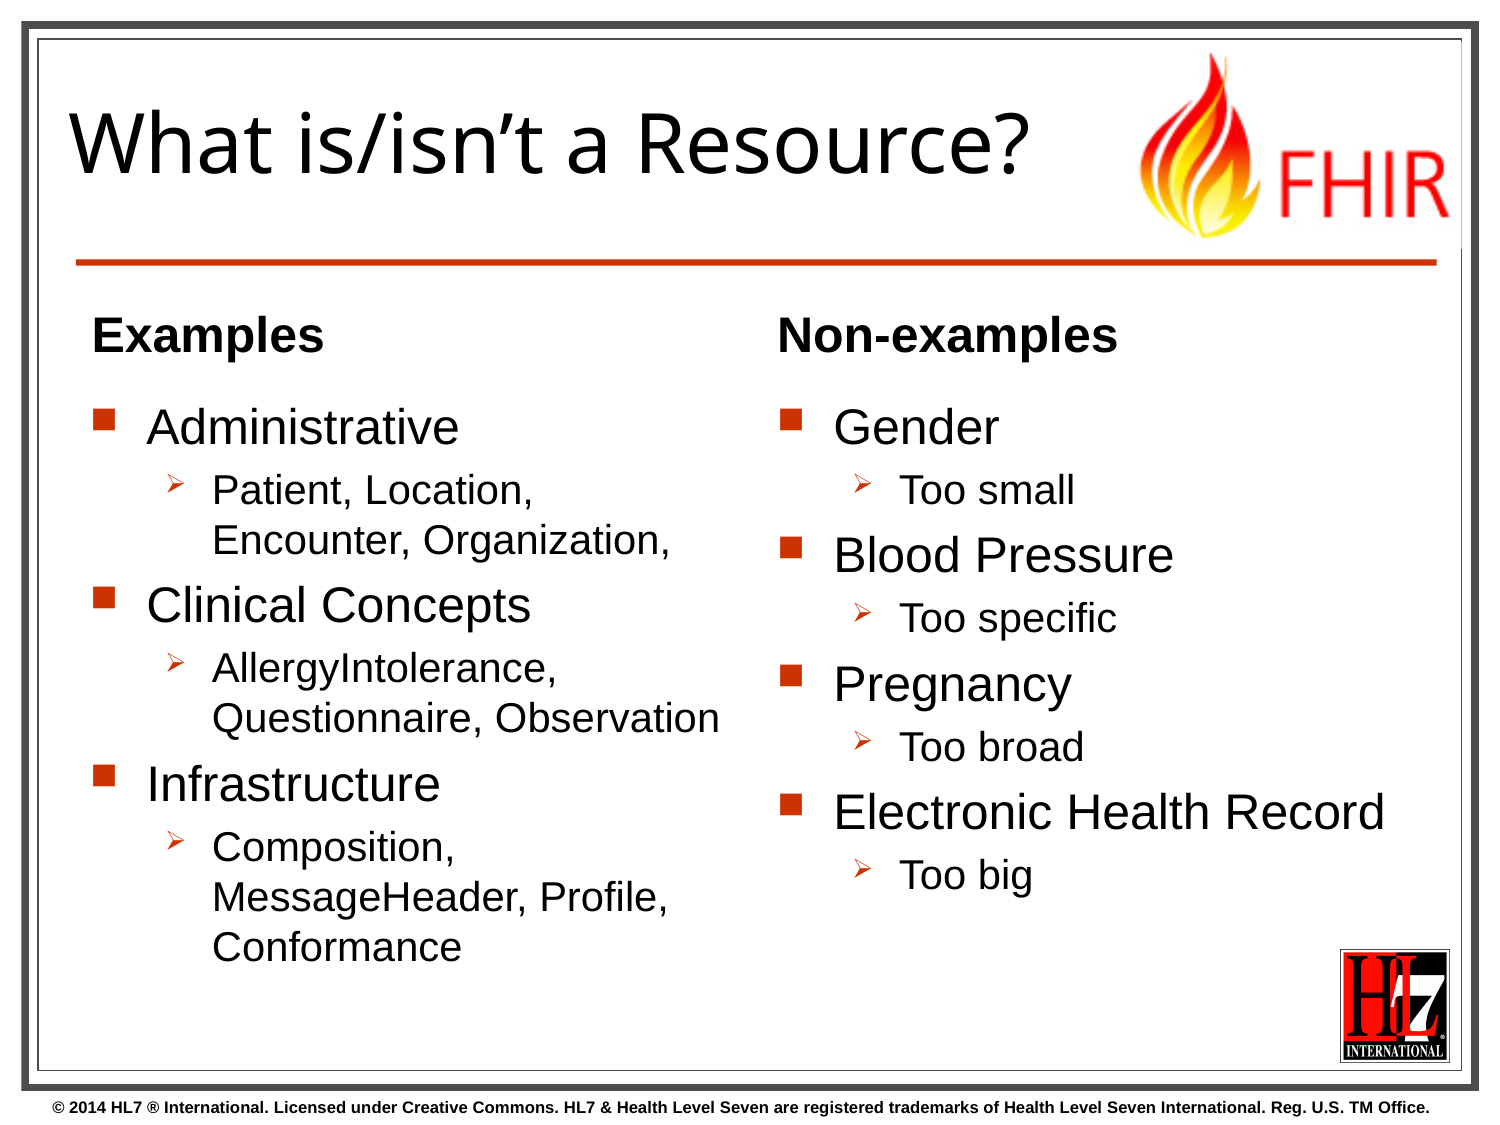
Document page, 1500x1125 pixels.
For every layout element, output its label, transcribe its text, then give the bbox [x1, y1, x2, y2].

list Gender Too small Blood Pressure Too specific Pregnancy Too broad Electronic Health Record Too big [761, 386, 1425, 1059]
picture [1128, 42, 1462, 249]
picture [1340, 949, 1450, 1063]
list Examples [76, 280, 740, 386]
title What is/isn’t a Resource? [53, 54, 1263, 244]
list Non-examples [761, 280, 1425, 386]
list Administrative Patient, Location, Encounter, Organization, Clinical Concepts AllergyIntolerance, Questionnaire, Observation Infrastructure Composition, MessageHeader, Profile, Conformance [75, 386, 738, 1059]
